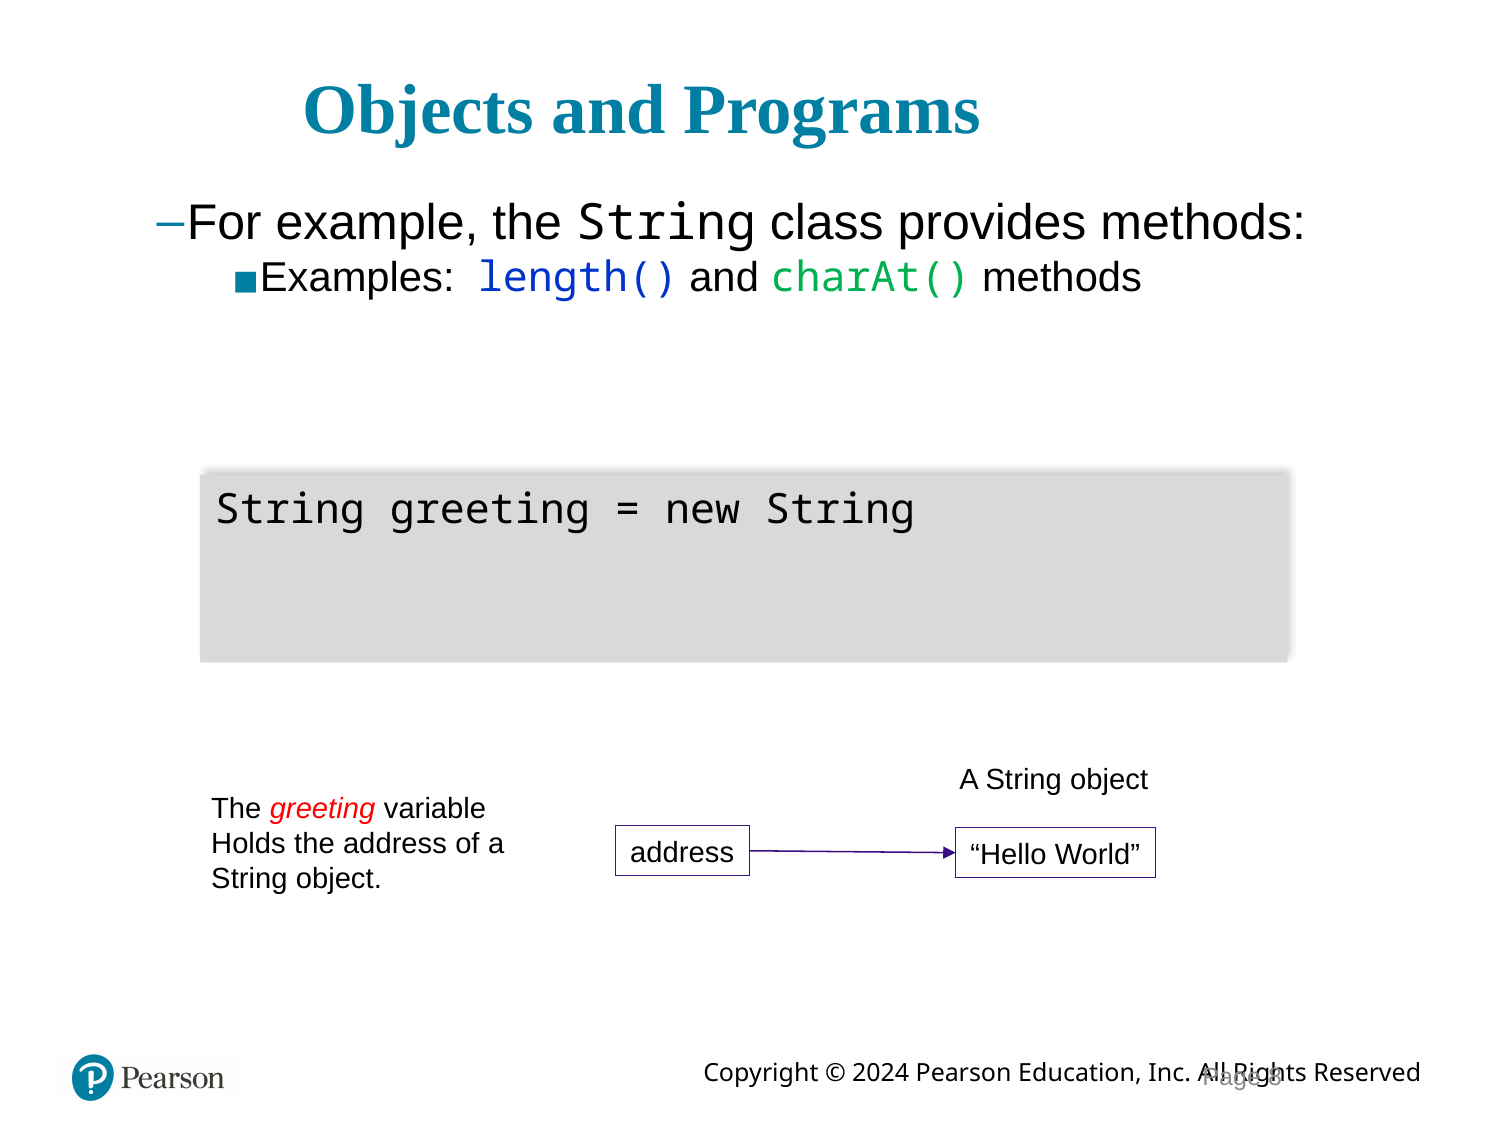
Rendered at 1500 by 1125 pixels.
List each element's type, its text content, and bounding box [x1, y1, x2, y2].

picture [51, 1053, 245, 1102]
text_box A String object [944, 753, 1164, 804]
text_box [764, 855, 931, 859]
slide_number Page 8 [1187, 1050, 1450, 1100]
text_box address [615, 825, 750, 876]
text_box “Hello World” [955, 827, 1156, 878]
text_box The greeting variable Holds the address of a String object. [196, 782, 584, 903]
title Objects and Programs [287, 45, 1450, 163]
list For example, the String class provides methods: Examples: length() and charAt() methods [50, 174, 1438, 388]
text_box String greeting = new String (“Hello World”); int len = greeting.length(); char c1 = greeting.charAt(0); [200, 474, 1288, 663]
